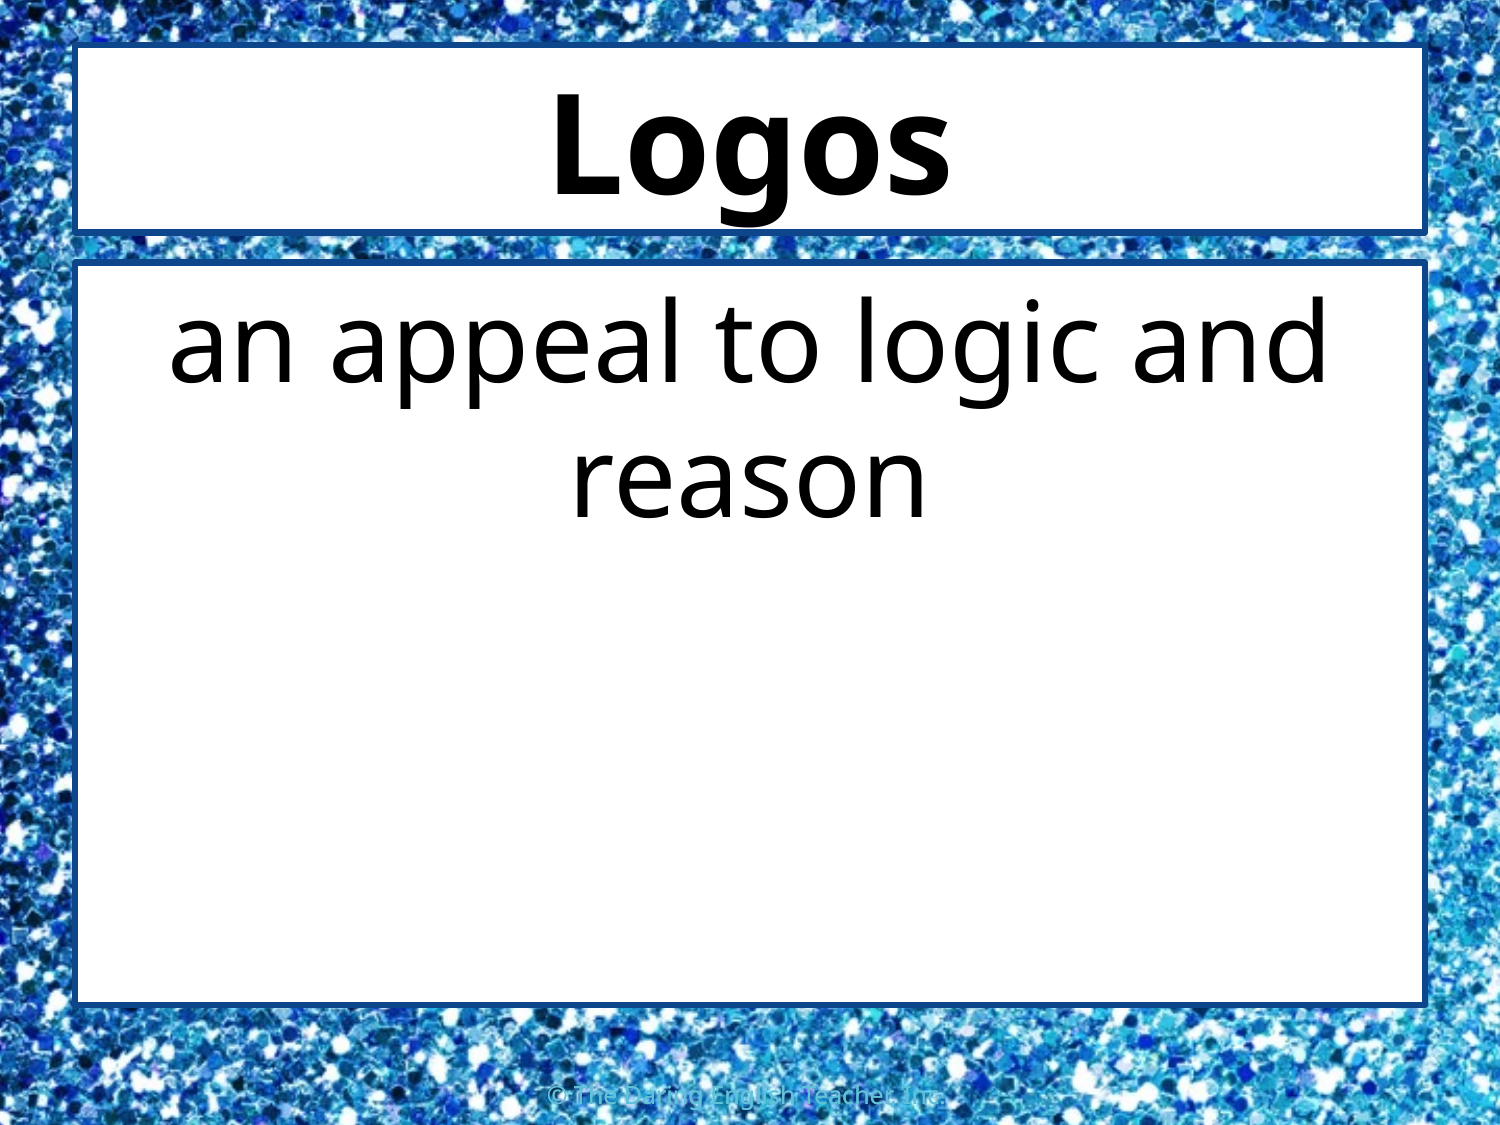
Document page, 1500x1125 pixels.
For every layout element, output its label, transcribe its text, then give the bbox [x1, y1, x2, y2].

title Logos [72, 42, 1428, 236]
picture [0, 0, 1500, 1125]
list an appeal to logic and reason [72, 259, 1428, 1008]
